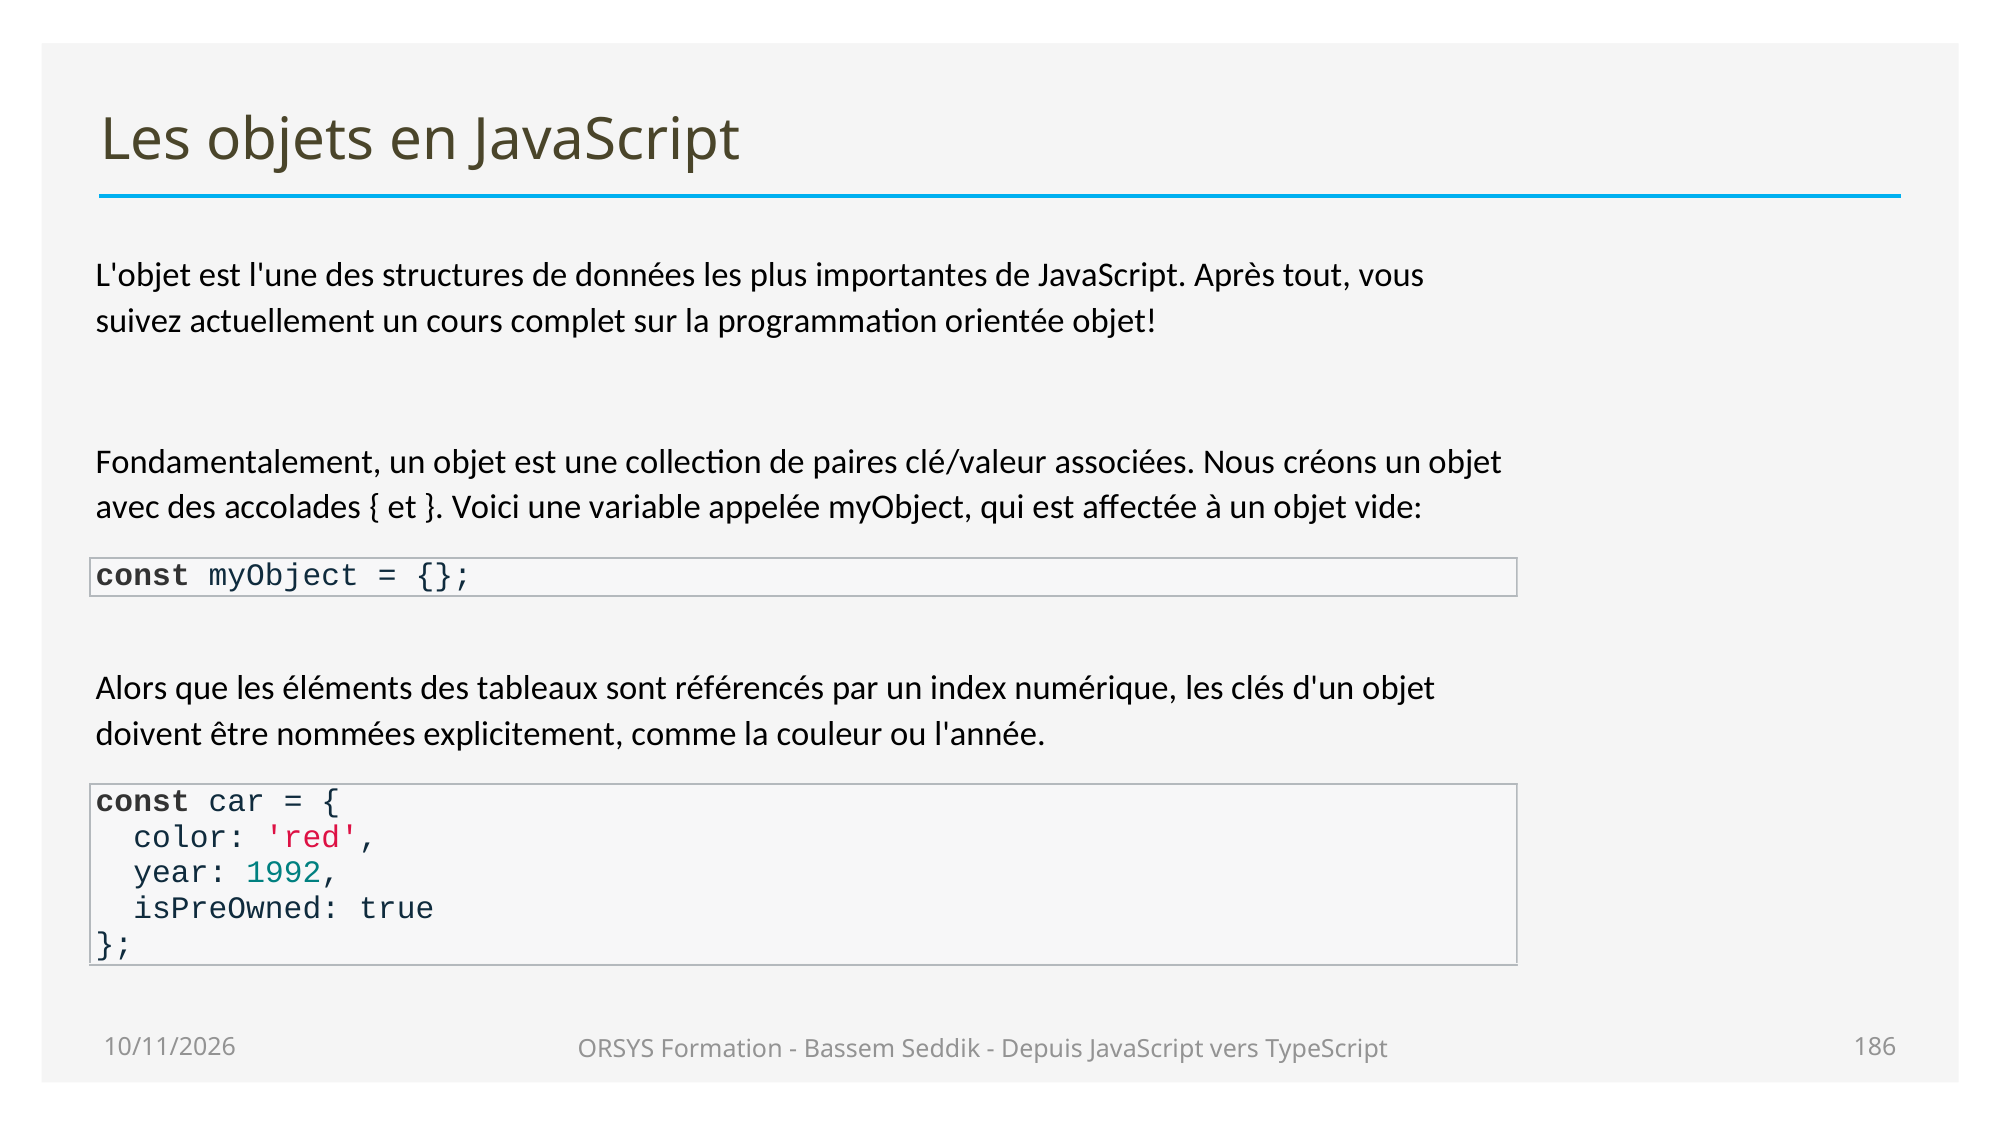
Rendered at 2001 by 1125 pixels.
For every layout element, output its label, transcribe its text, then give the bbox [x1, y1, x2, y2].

slide_number 186 [1626, 1017, 1912, 1078]
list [88, 254, 1518, 966]
title Les objets en JavaScript [85, 73, 1888, 179]
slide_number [88, 1017, 340, 1078]
footer ORSYS Formation - Bassem Seddik - Depuis JavaScript vers TypeScript [340, 1017, 1626, 1078]
